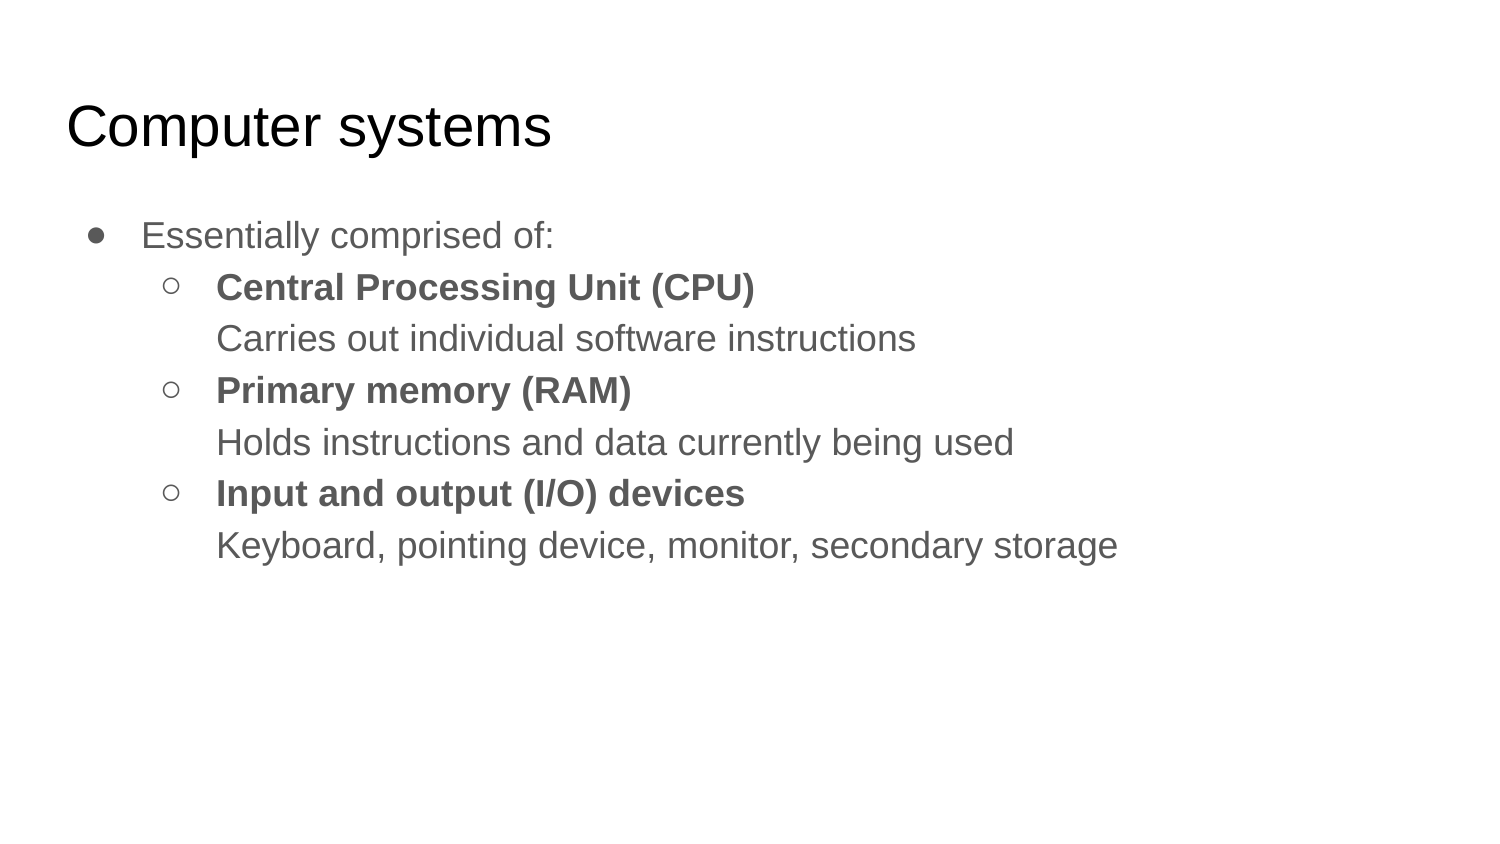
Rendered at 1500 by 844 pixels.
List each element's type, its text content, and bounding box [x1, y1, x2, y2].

list Essentially comprised of: Central Processing Unit (CPU) Carries out individual software instructions Primary memory (RAM) Holds instructions and data currently being used Input and output (I/O) devices Keyboard, pointing device, monitor, secondary storage [51, 189, 1449, 750]
title Computer systems [51, 72, 1449, 167]
